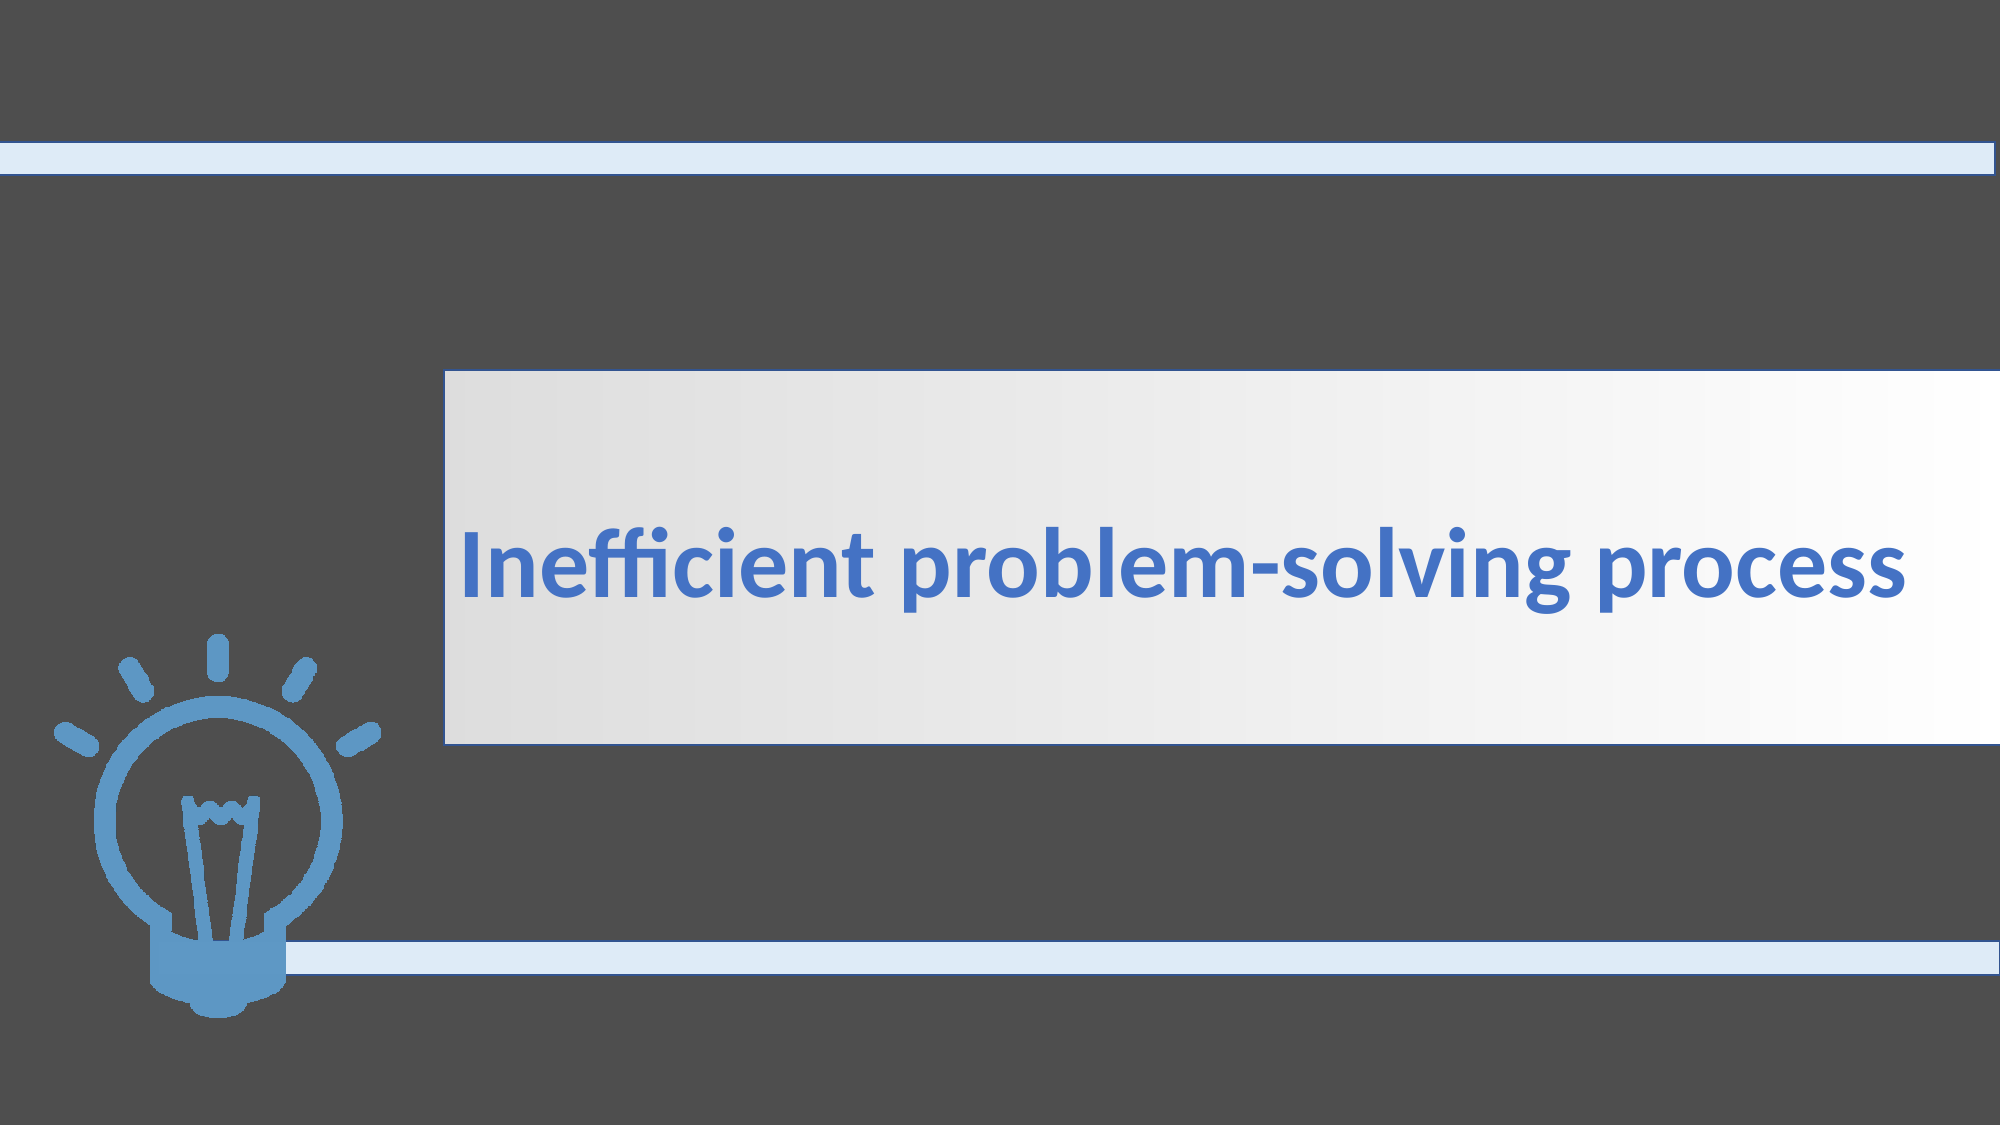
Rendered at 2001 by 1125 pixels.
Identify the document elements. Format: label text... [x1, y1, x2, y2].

text_box [0, 141, 1996, 176]
text_box [444, 940, 2000, 976]
picture [0, 596, 444, 1050]
text_box Inefficient problem-solving process [443, 369, 2000, 746]
